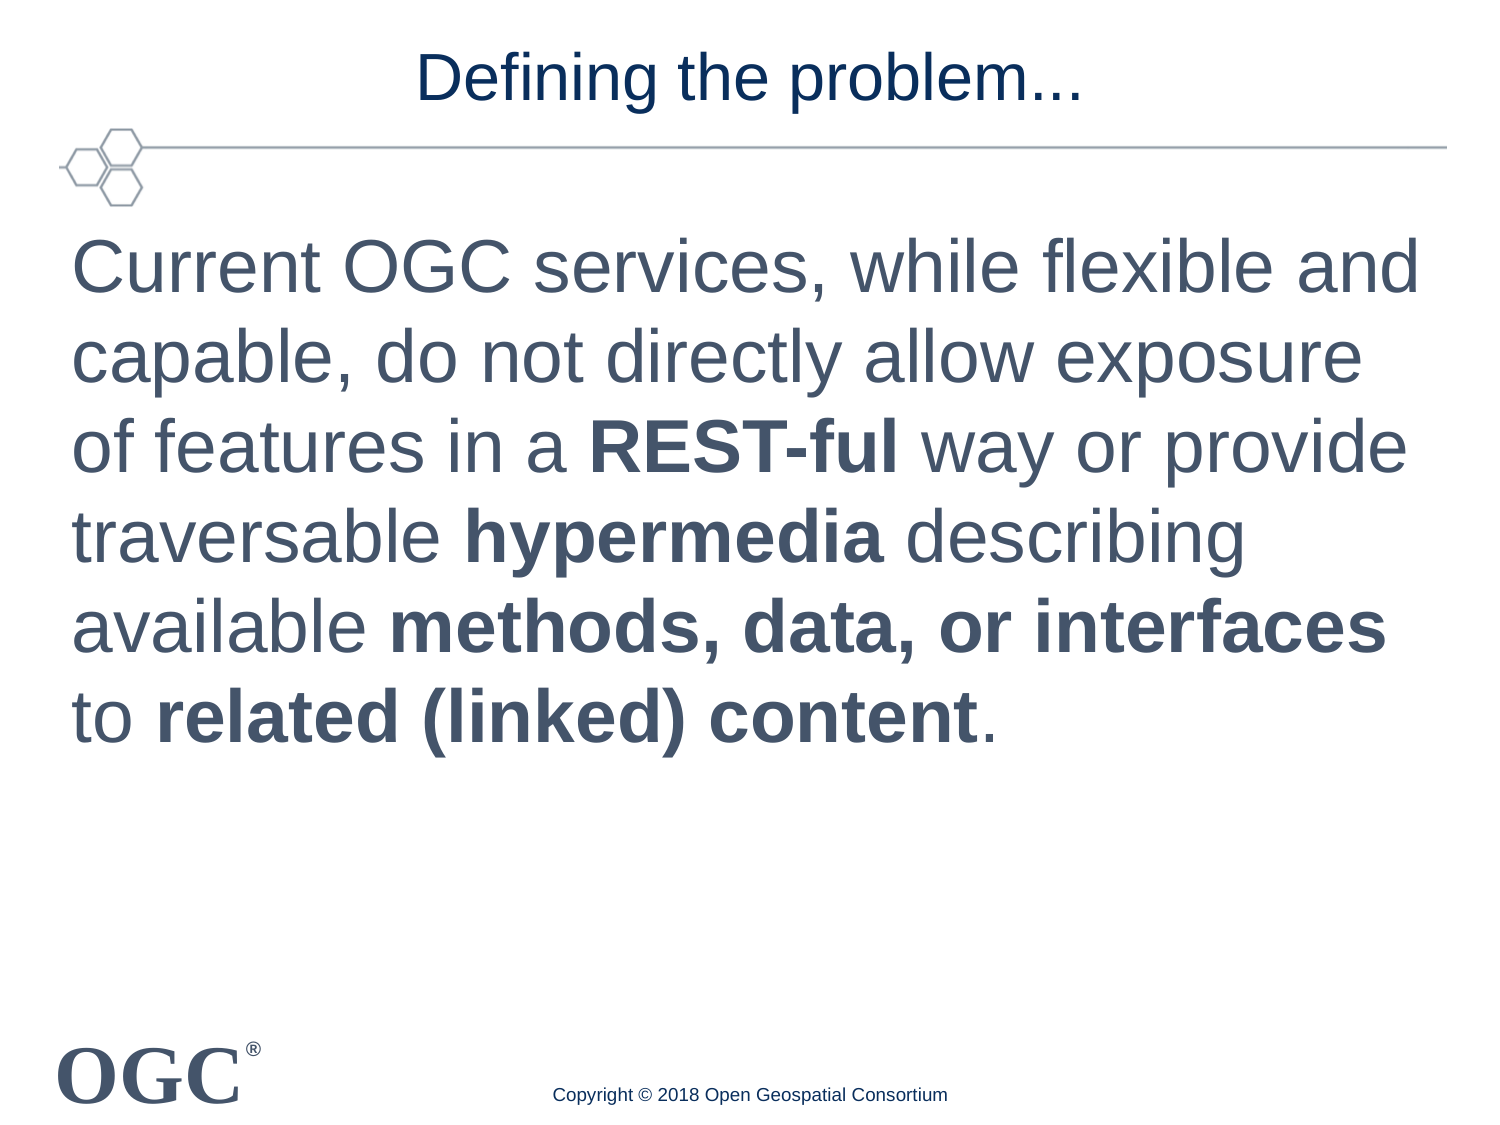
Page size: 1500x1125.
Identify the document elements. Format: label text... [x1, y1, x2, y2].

title Defining the problem... [37, 22, 1463, 136]
footer Copyright © 2018 Open Geospatial Consortium [487, 1074, 1013, 1113]
picture [59, 136, 1447, 208]
list Current OGC services, while flexible and capable, do not directly allow exposure of features in a REST-ful way or provide traversable hypermedia describing available methods, data, or interfaces to related (linked) content. [56, 209, 1445, 1013]
